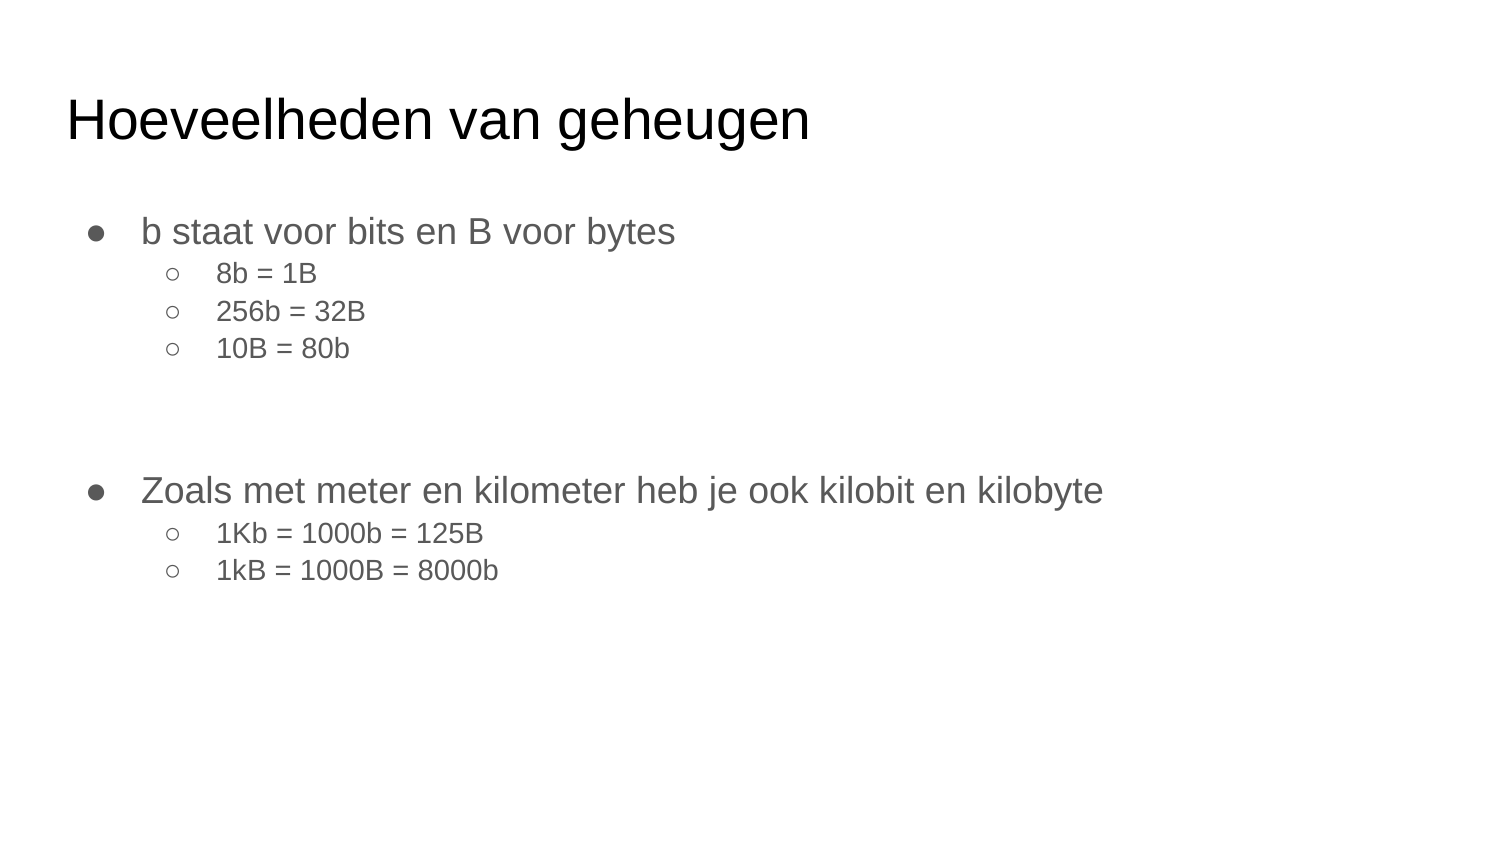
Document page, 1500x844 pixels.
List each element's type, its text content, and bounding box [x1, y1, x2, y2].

list b staat voor bits en B voor bytes 8b = 1B 256b = 32B 10B = 80b Zoals met meter en kilometer heb je ook kilobit en kilobyte 1Kb = 1000b = 125B 1kB = 1000B = 8000b [51, 189, 1449, 750]
title Hoeveelheden van geheugen [51, 72, 1449, 167]
